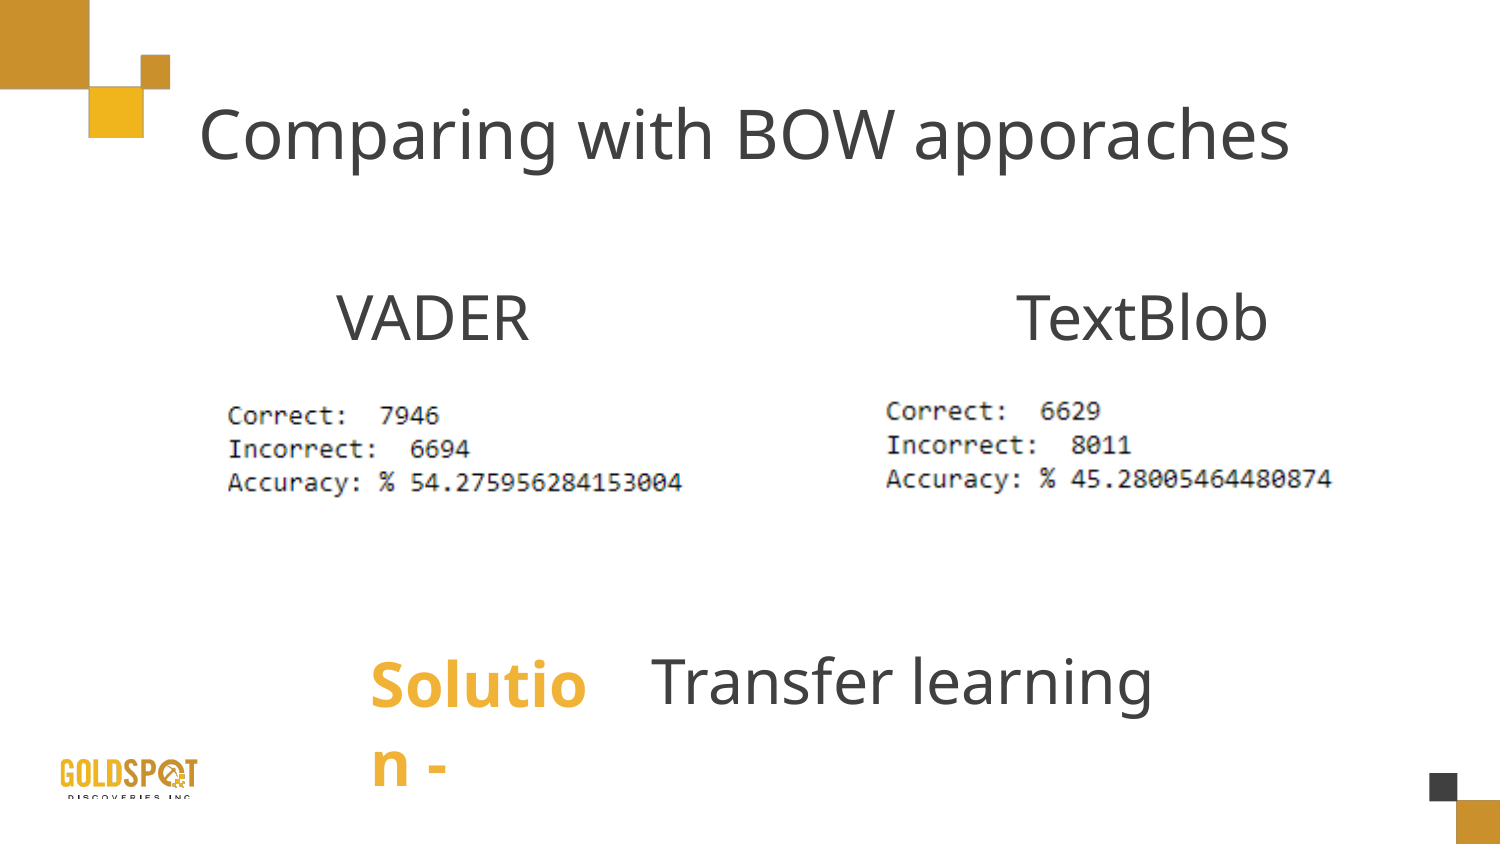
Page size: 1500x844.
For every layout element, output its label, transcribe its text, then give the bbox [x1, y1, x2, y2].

text_box Transfer learning [638, 634, 1202, 760]
text_box Solution - [355, 634, 638, 806]
text_box TextBlob [1001, 270, 1500, 361]
title Comparing with BOW apporaches [183, 86, 1478, 189]
text_box VADER [321, 270, 637, 361]
picture [878, 395, 1373, 514]
picture [197, 395, 729, 514]
